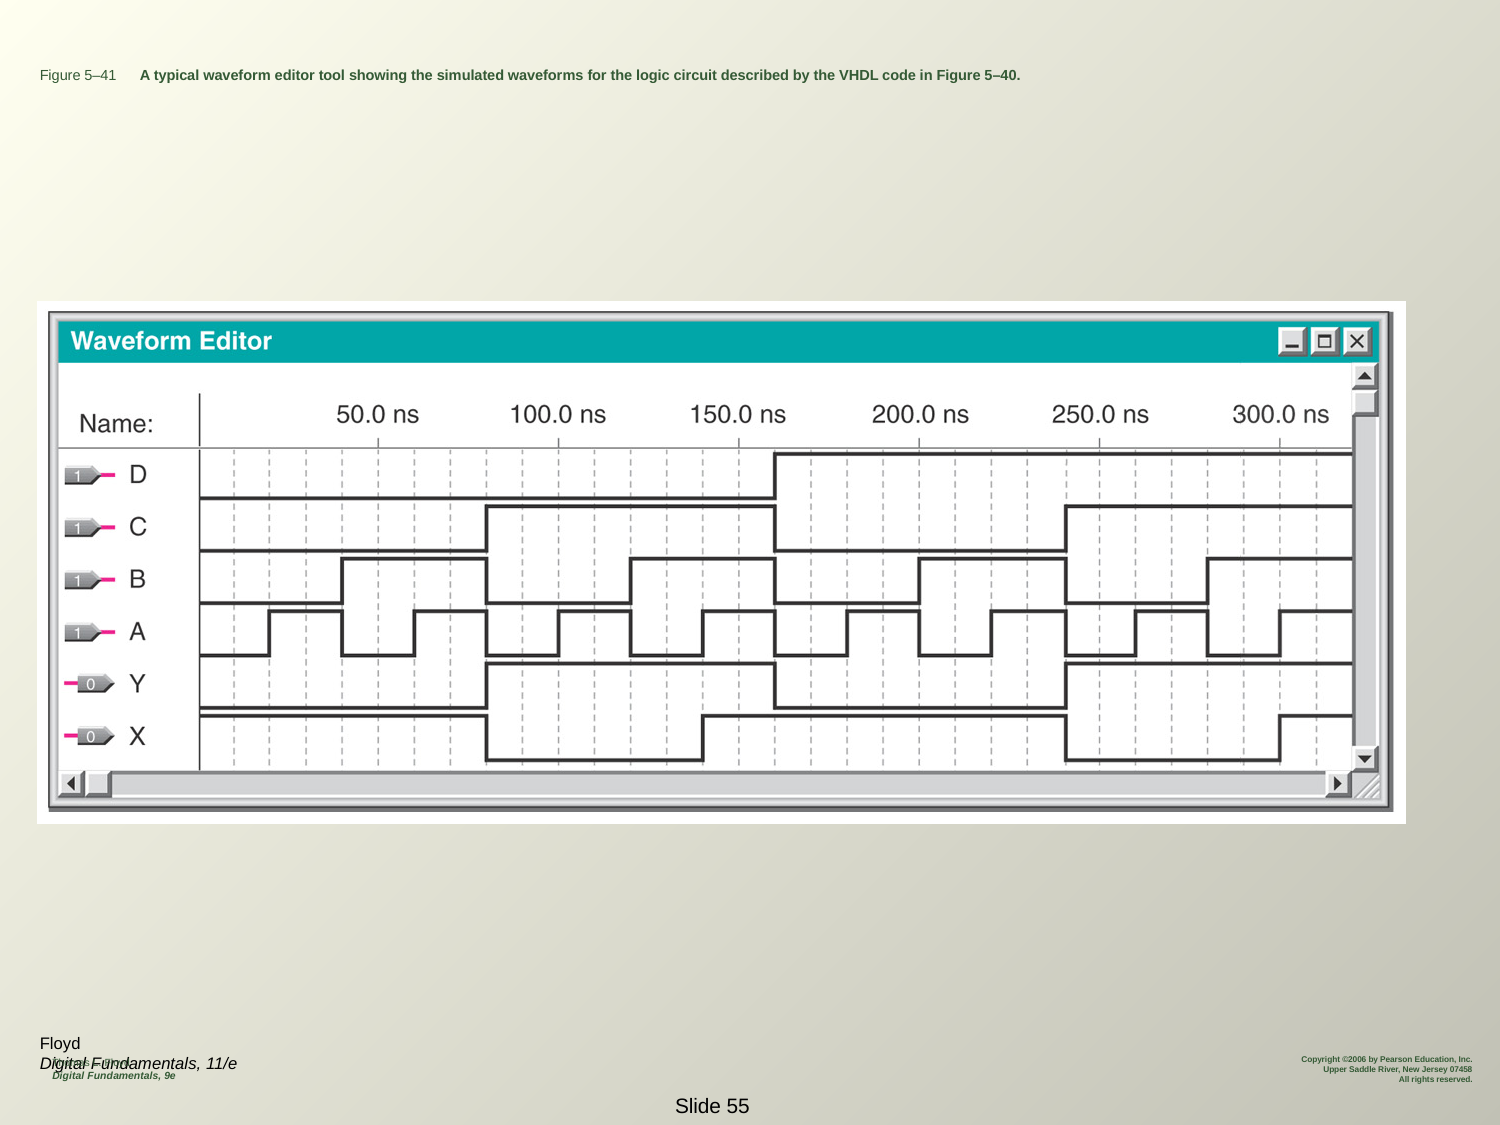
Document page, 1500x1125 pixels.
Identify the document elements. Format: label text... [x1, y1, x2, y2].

title Figure 5–41 A typical waveform editor tool showing the simulated waveforms for the logic circuit described by the VHDL code in Figure 5–40. [24, 37, 1463, 113]
text_box Thomas L. Floyd Digital Fundamentals, 9e [37, 1024, 688, 1113]
picture [37, 301, 1406, 824]
text_box Copyright ©2006 by Pearson Education, Inc. Upper Saddle River, New Jersey 07458 All rights reserved. [1112, 1024, 1488, 1113]
